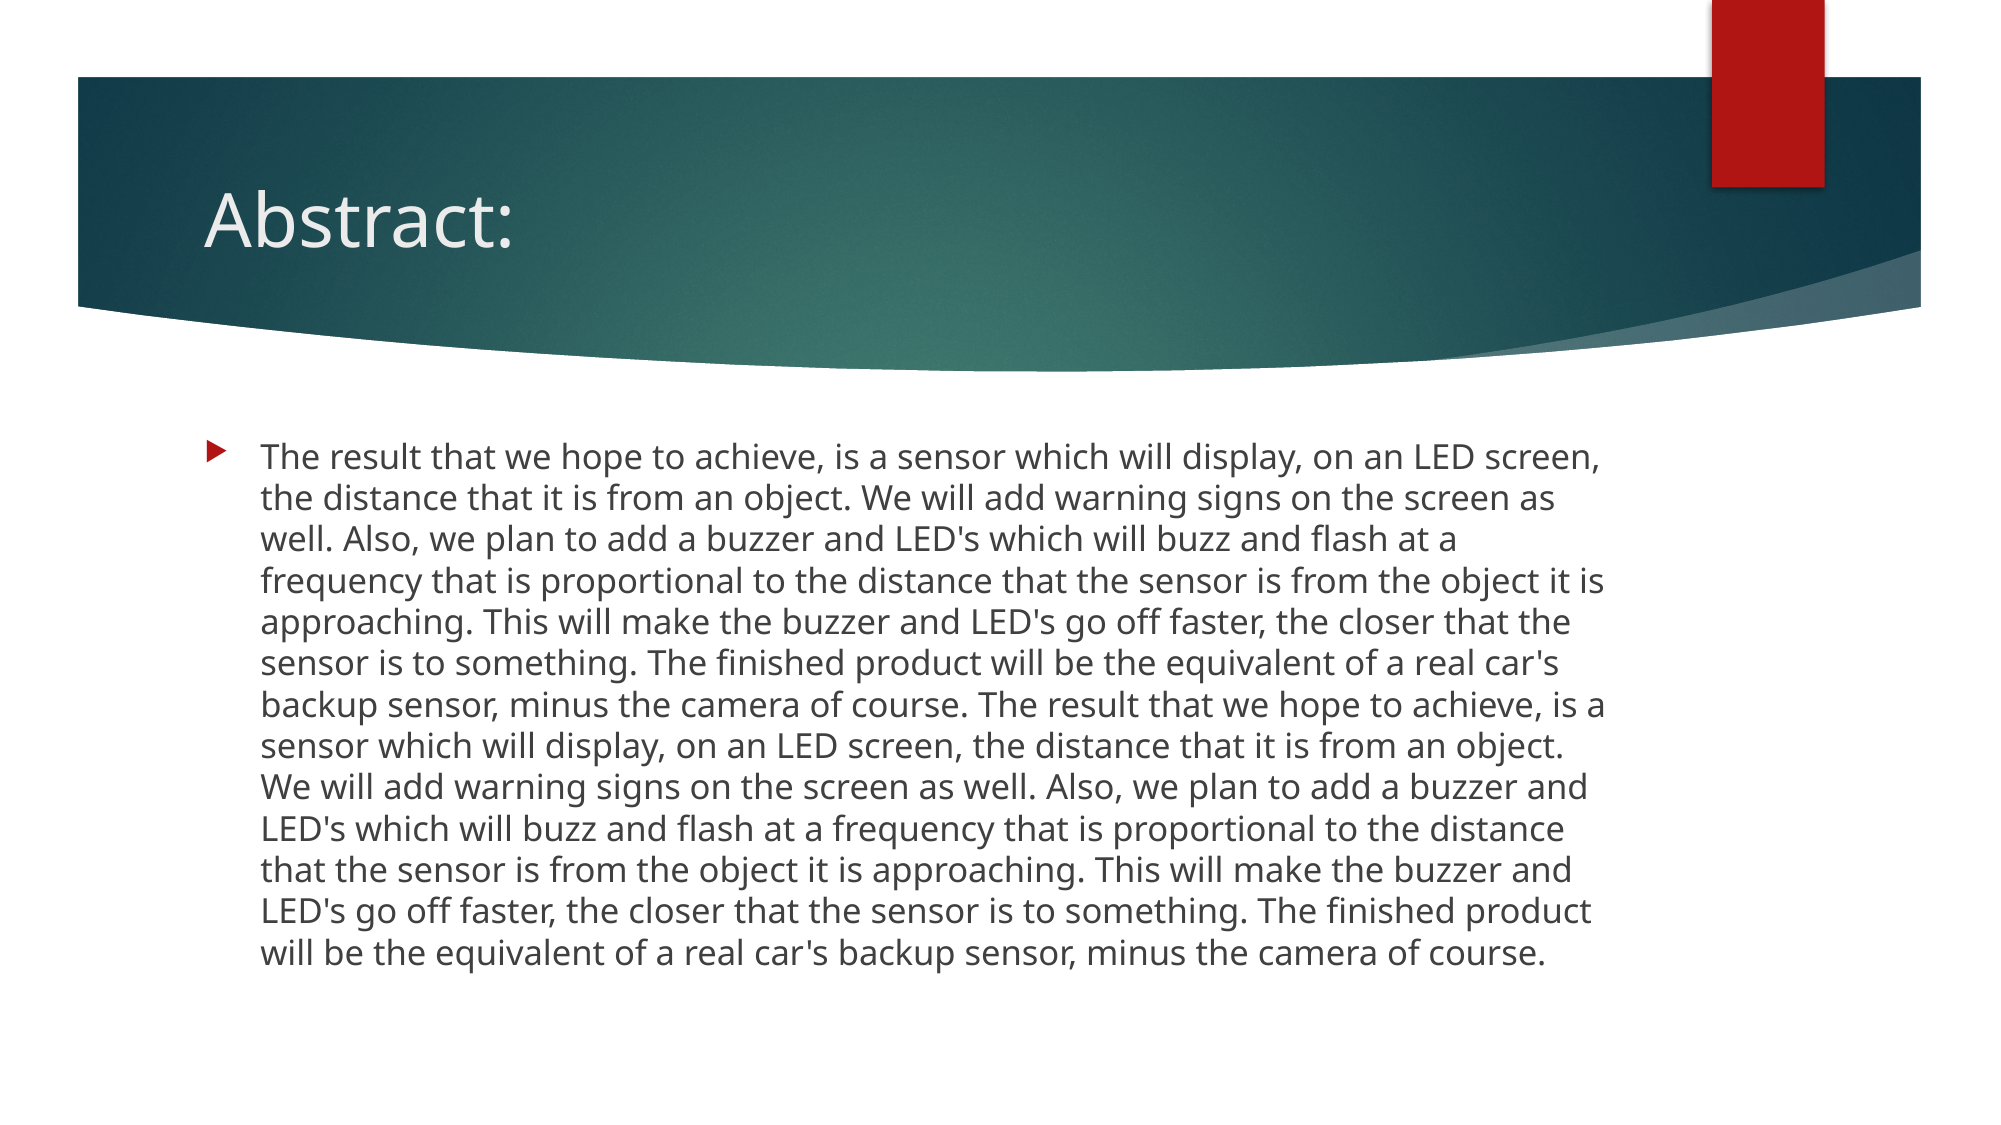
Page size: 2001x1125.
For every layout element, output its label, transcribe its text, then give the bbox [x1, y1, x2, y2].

list The result that we hope to achieve, is a sensor which will display, on an LED screen, the distance that it is from an object. We will add warning signs on the screen as well. Also, we plan to add a buzzer and LED's which will buzz and flash at a frequency that is proportional to the distance that the sensor is from the object it is approaching. This will make the buzzer and LED's go off faster, the closer that the sensor is to something. The finished product will be the equivalent of a real car's backup sensor, minus the camera of course. The result that we hope to achieve, is a sensor which will display, on an LED screen, the distance that it is from an object. We will add warning signs on the screen as well. Also, we plan to add a buzzer and LED's which will buzz and flash at a frequency that is proportional to the distance that the sensor is from the object it is approaching. This will make the buzzer and LED's go off faster, the closer that the sensor is to something. The finished product will be the equivalent of a real car's backup sensor, minus the camera of course. [189, 427, 1638, 988]
title Abstract: [189, 159, 1638, 276]
